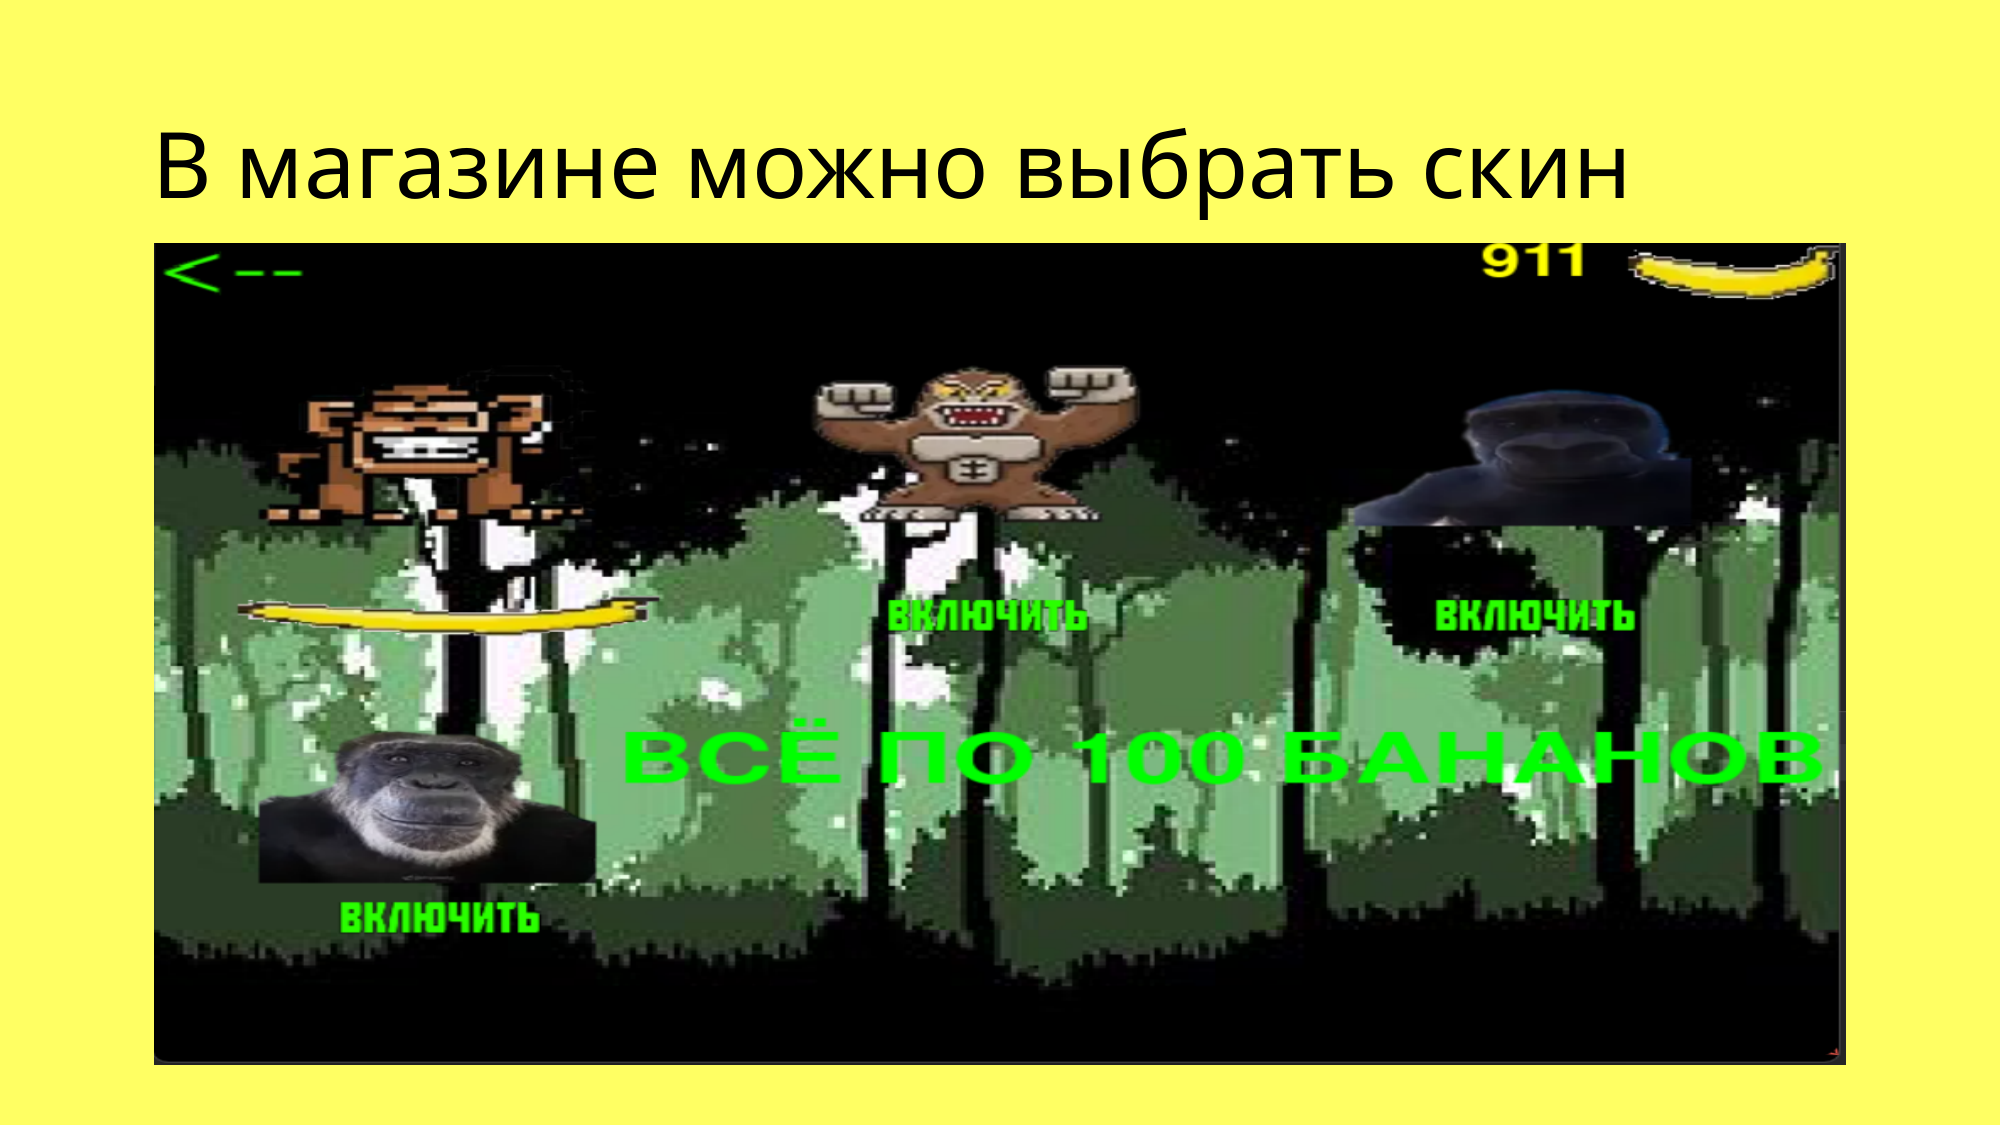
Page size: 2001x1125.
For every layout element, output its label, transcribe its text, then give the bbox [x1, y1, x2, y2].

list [154, 243, 1846, 1066]
title В магазине можно выбрать скин [137, 59, 1863, 278]
